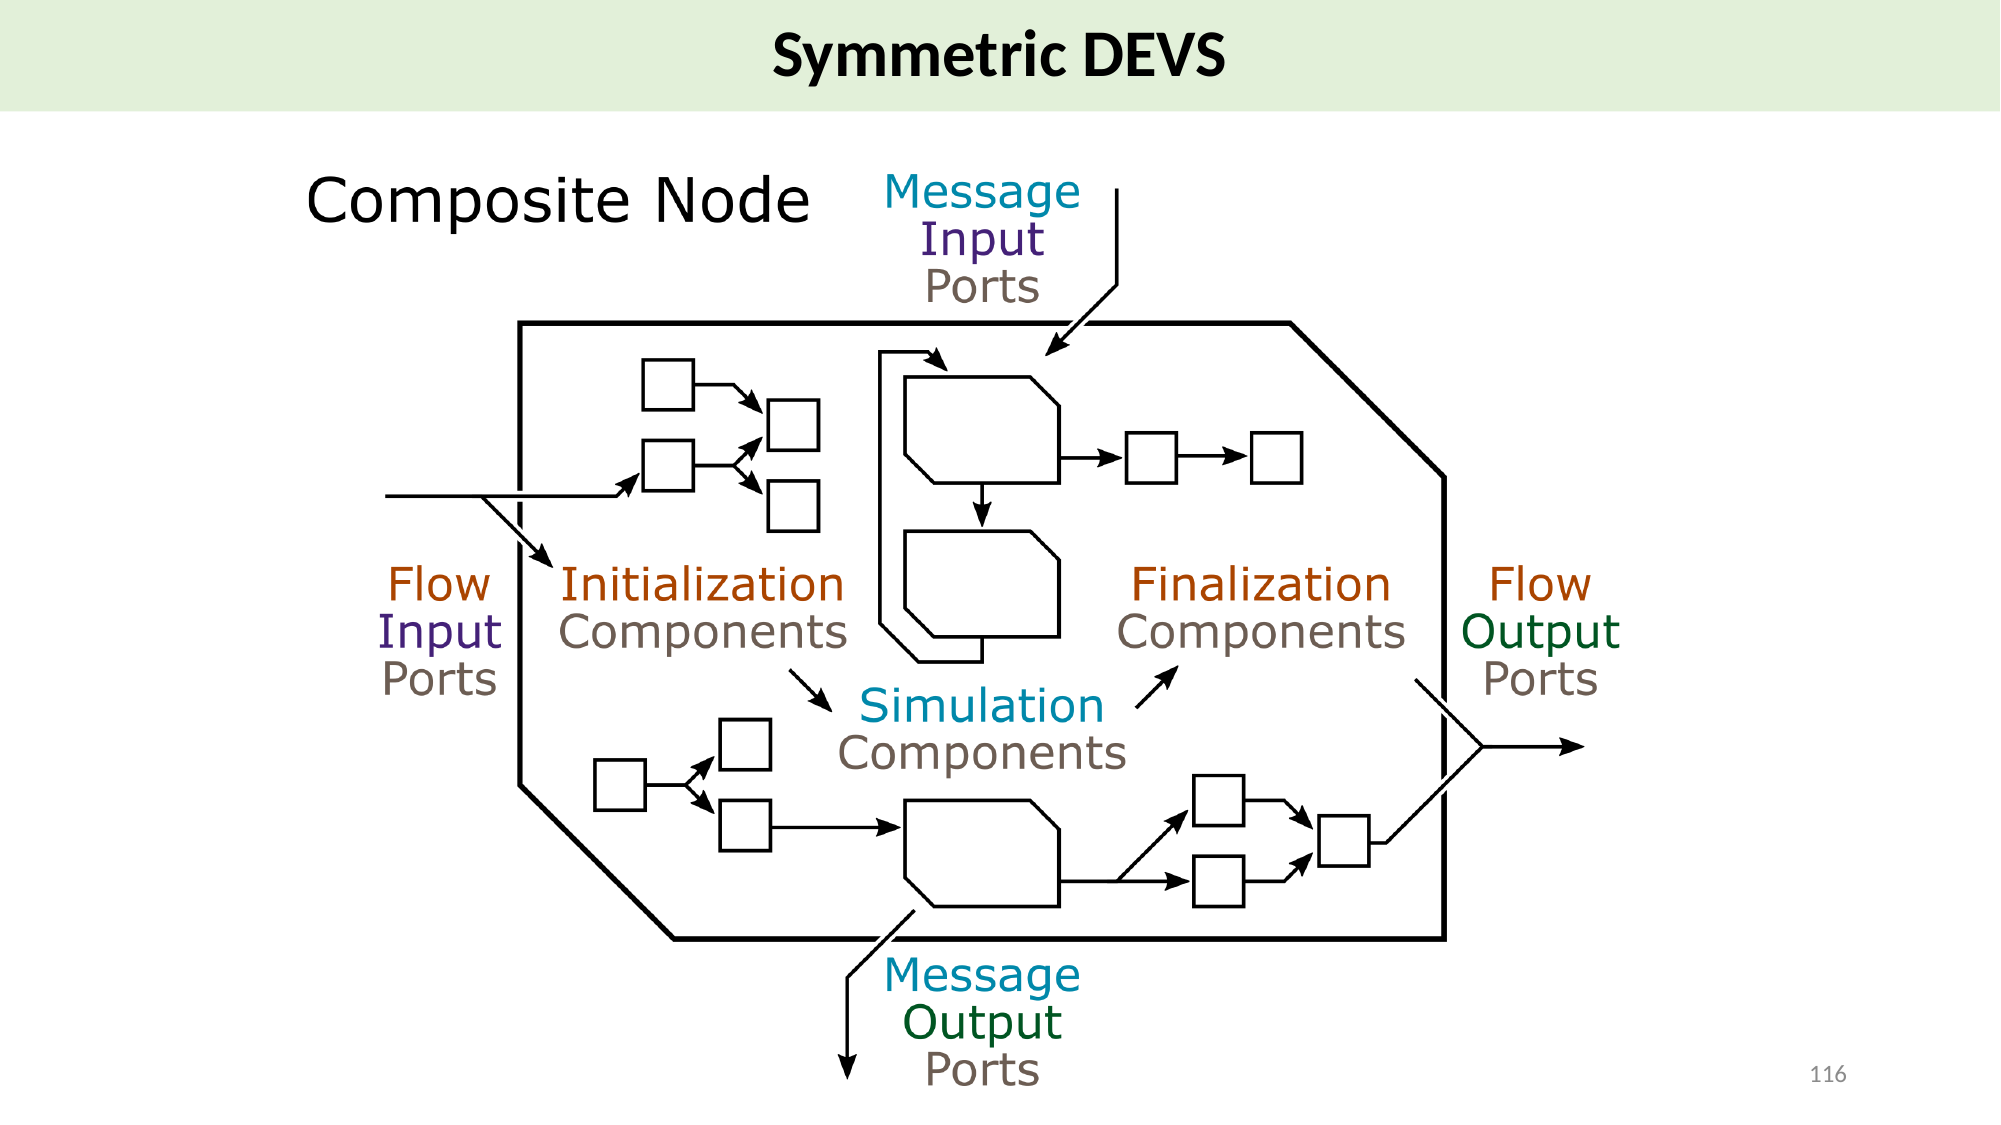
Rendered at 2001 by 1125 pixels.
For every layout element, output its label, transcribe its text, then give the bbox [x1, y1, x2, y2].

slide_number 116 [1412, 1042, 1863, 1103]
picture [308, 136, 1696, 1086]
text_box Symmetric DEVS [686, 0, 1314, 111]
text_box [0, 0, 2000, 113]
